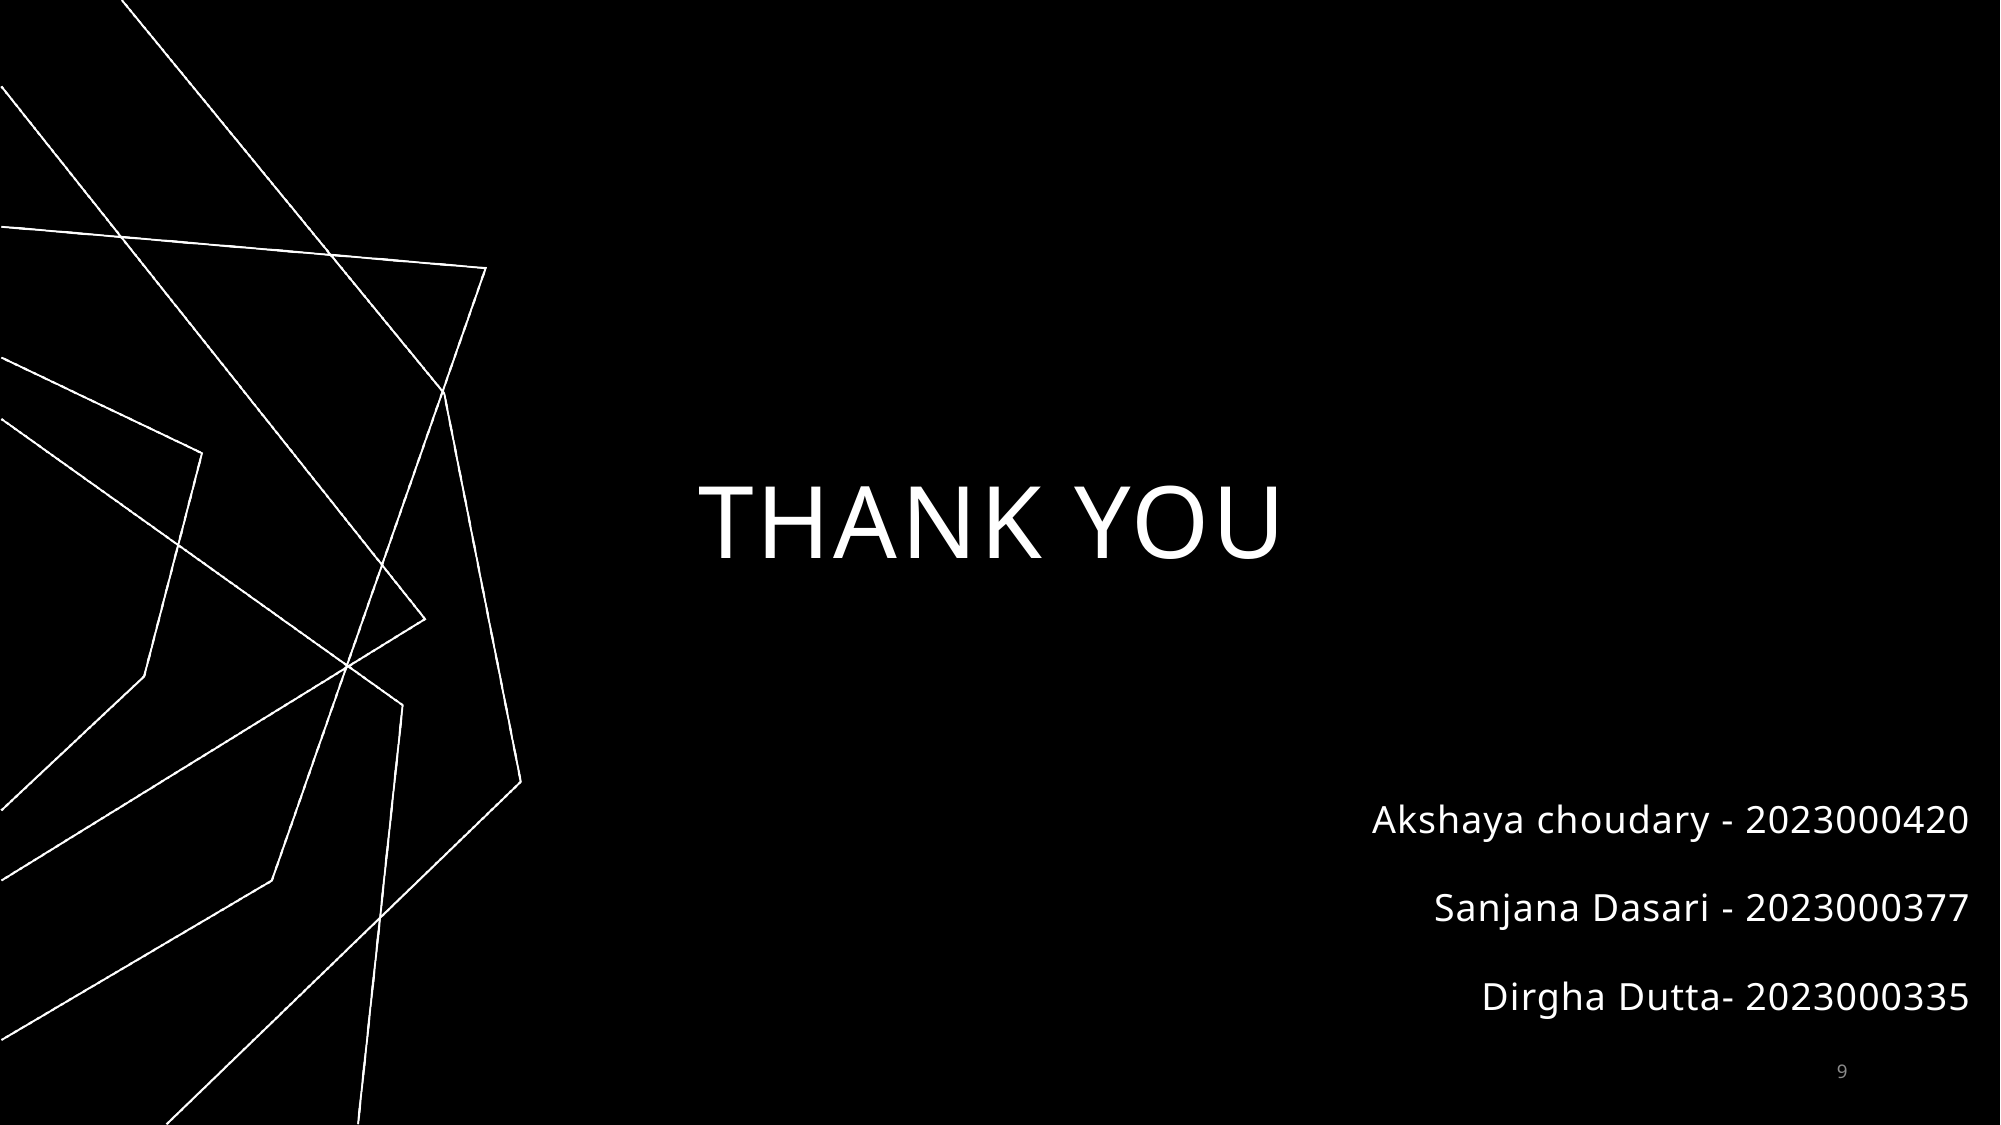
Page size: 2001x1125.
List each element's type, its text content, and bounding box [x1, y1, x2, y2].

title THANK YOU [683, 337, 1370, 589]
subtitle Akshaya choudary - 2023000420 Sanjana Dasari - 2023000377 Dirgha Dutta- 2023000335 [1299, 766, 1986, 1043]
picture [0, 0, 522, 1125]
slide_number 9 [1571, 1042, 1863, 1103]
